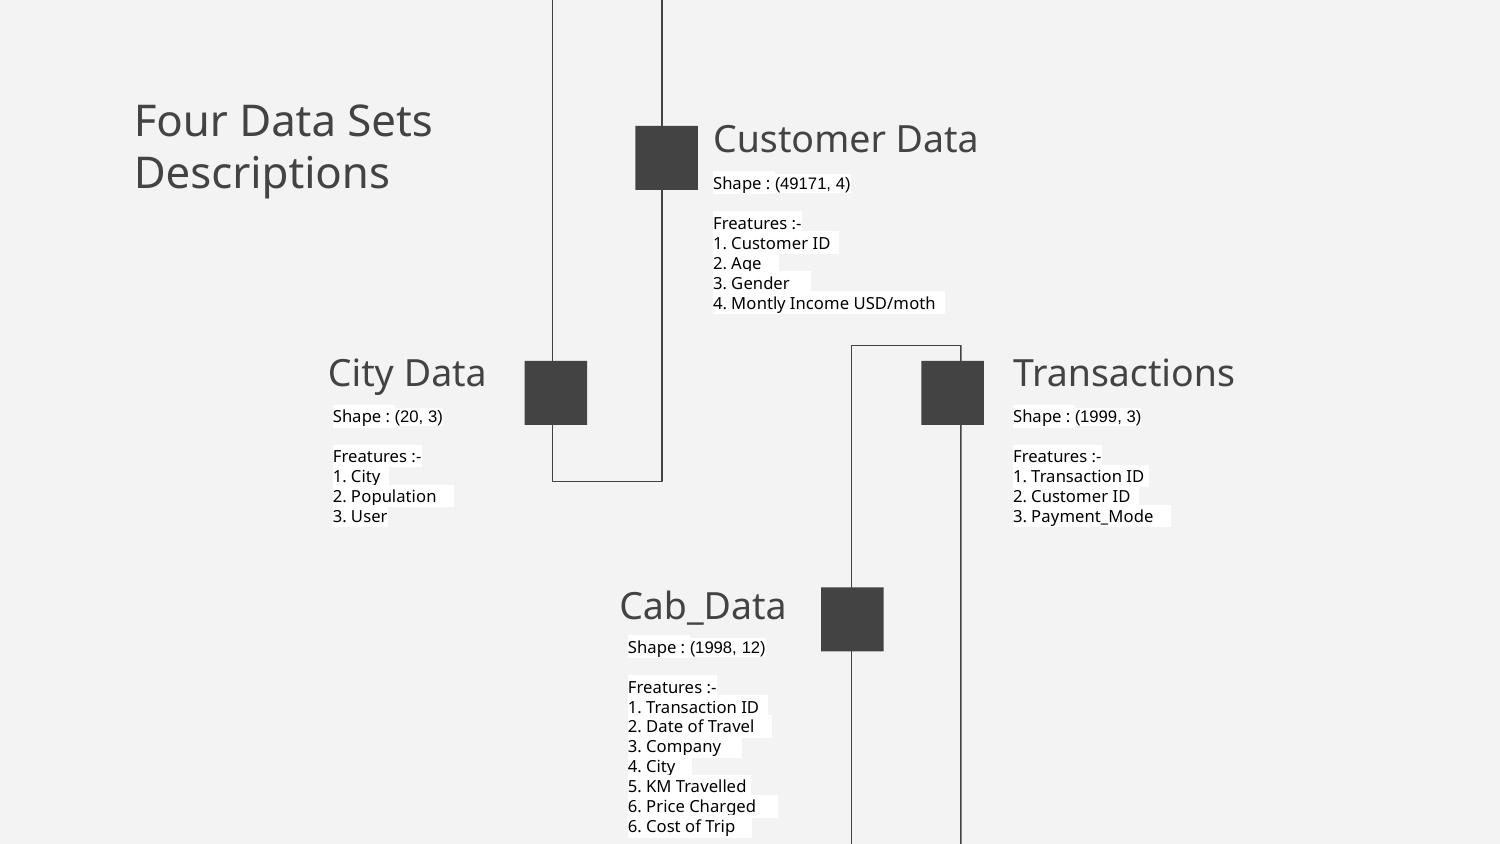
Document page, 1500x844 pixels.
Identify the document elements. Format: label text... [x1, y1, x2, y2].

title Cab_Data [493, 536, 802, 643]
subtitle Shape : (1998, 12) Freatures :- 1. Transaction ID 2. Date of Travel 3. Company 4. City 5. KM Travelled 6. Price Charged 6. Cost of Trip [612, 621, 922, 816]
text_box [524, 360, 588, 425]
text_box [921, 360, 984, 425]
title Four Data Sets Descriptions [118, 77, 545, 233]
title Customer Data [698, 69, 1007, 176]
title City Data [193, 303, 502, 409]
subtitle Shape : (1999, 3) Freatures :- 1. Transaction ID 2. Customer ID 3. Payment_Mode [998, 409, 1307, 574]
title Transactions [998, 303, 1307, 409]
subtitle Shape : (49171, 4) Freatures :- 1. Customer ID 2. Age 3. Gender 4. Montly Income USD/moth [698, 176, 1007, 341]
text_box [821, 587, 884, 652]
subtitle Shape : (20, 3) Freatures :- 1. City 2. Population 3. User [317, 391, 627, 574]
text_box [635, 125, 698, 190]
